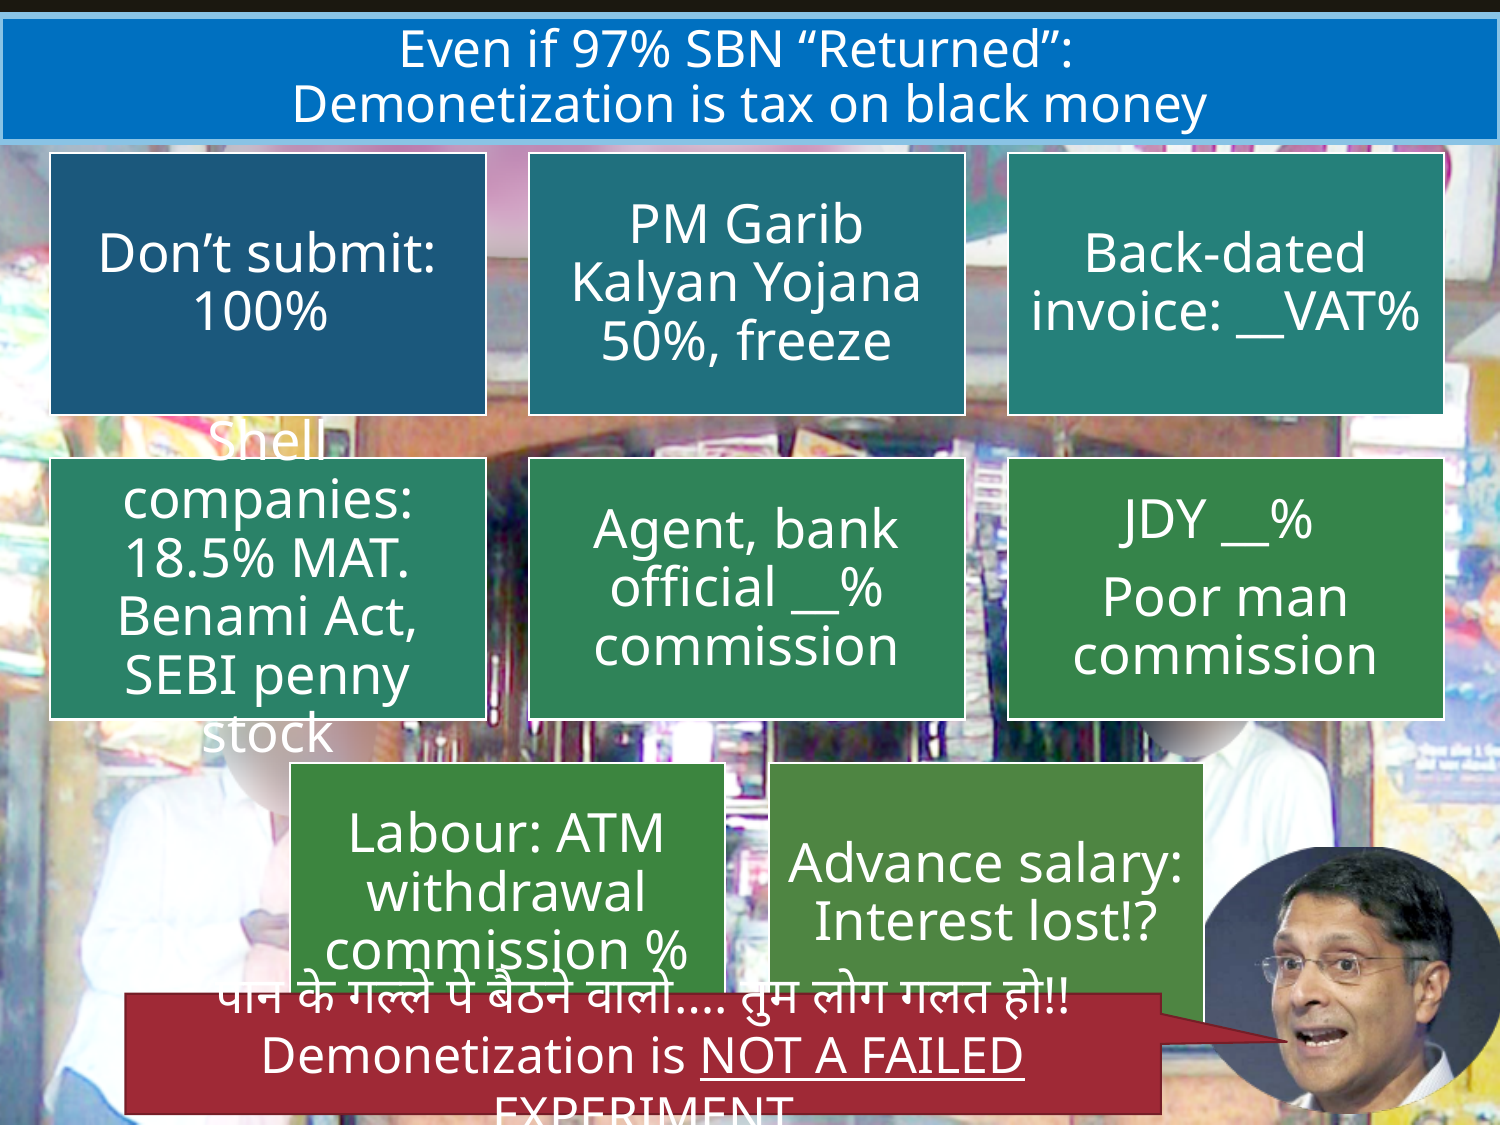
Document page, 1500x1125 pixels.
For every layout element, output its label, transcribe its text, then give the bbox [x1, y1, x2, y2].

picture [0, 102, 1500, 1125]
title Even if 97% SBN “Returned”: Demonetization is tax on black money [0, 12, 1500, 102]
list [25, 153, 1469, 1025]
